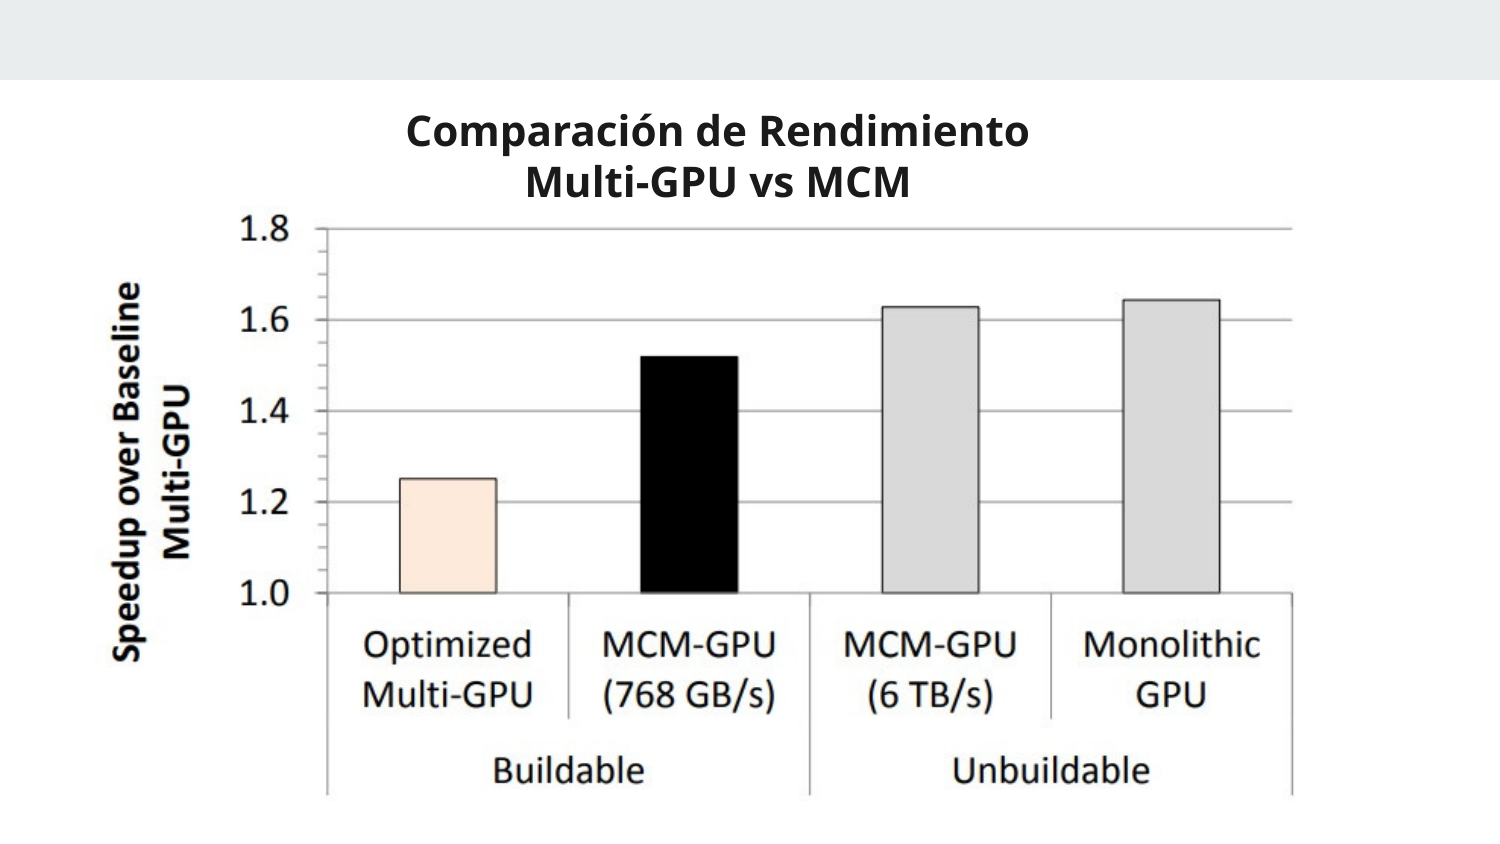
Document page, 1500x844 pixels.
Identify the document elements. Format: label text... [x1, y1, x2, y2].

title Comparación de Rendimiento Multi-GPU vs MCM [87, 89, 1349, 132]
picture [70, 133, 1424, 844]
